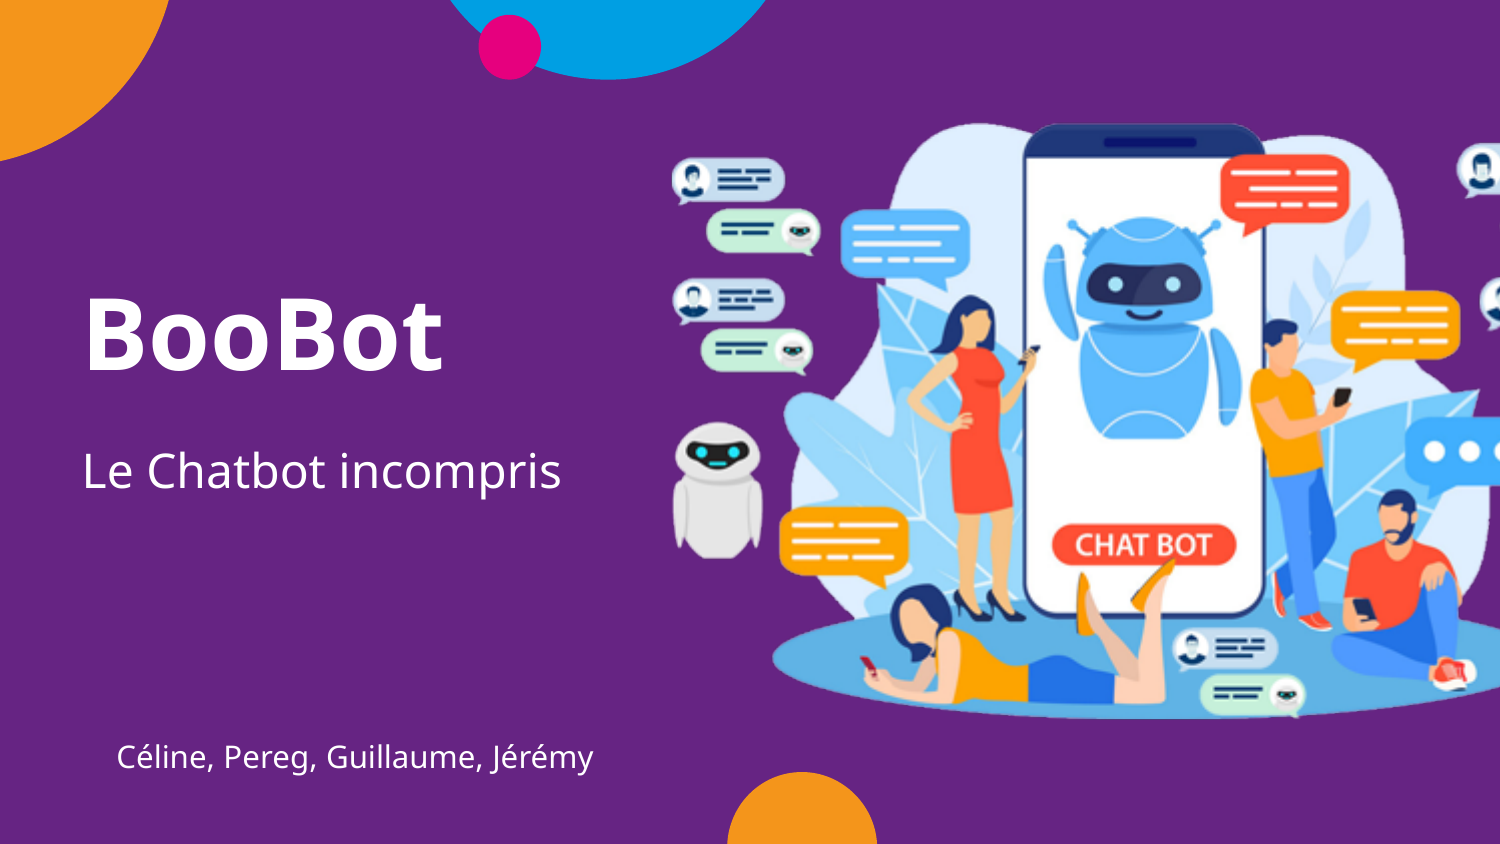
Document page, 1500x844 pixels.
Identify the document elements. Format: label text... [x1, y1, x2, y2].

title BooBot Le Chatbot incompris [66, 198, 631, 663]
picture [654, 121, 1500, 723]
subtitle Céline, Pereg, Guillaume, Jérémy [66, 722, 610, 804]
